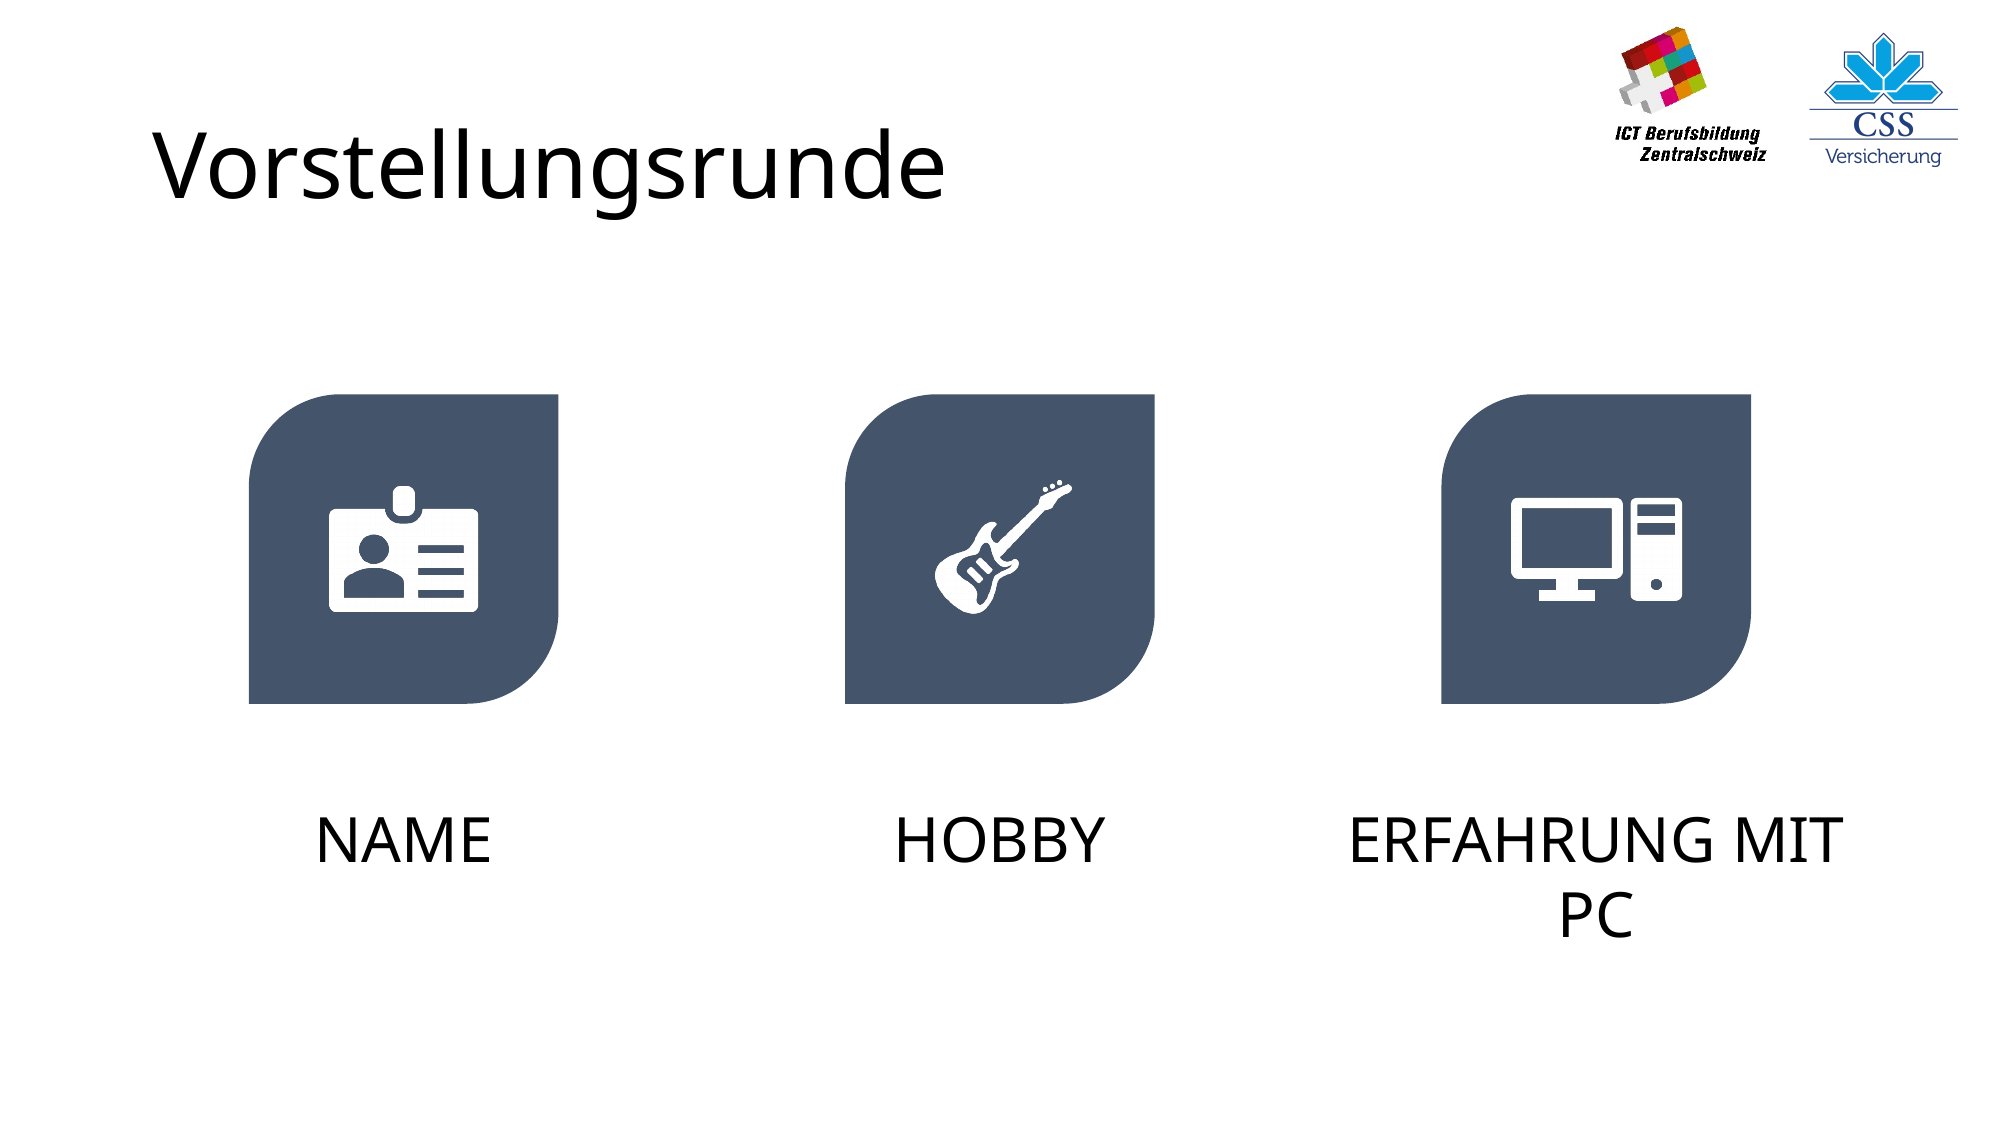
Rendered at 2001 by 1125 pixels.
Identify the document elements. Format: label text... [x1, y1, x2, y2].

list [137, 299, 1863, 1014]
picture [1772, 0, 1995, 200]
title Vorstellungsrunde [137, 59, 1863, 278]
picture [1611, 22, 1768, 59]
